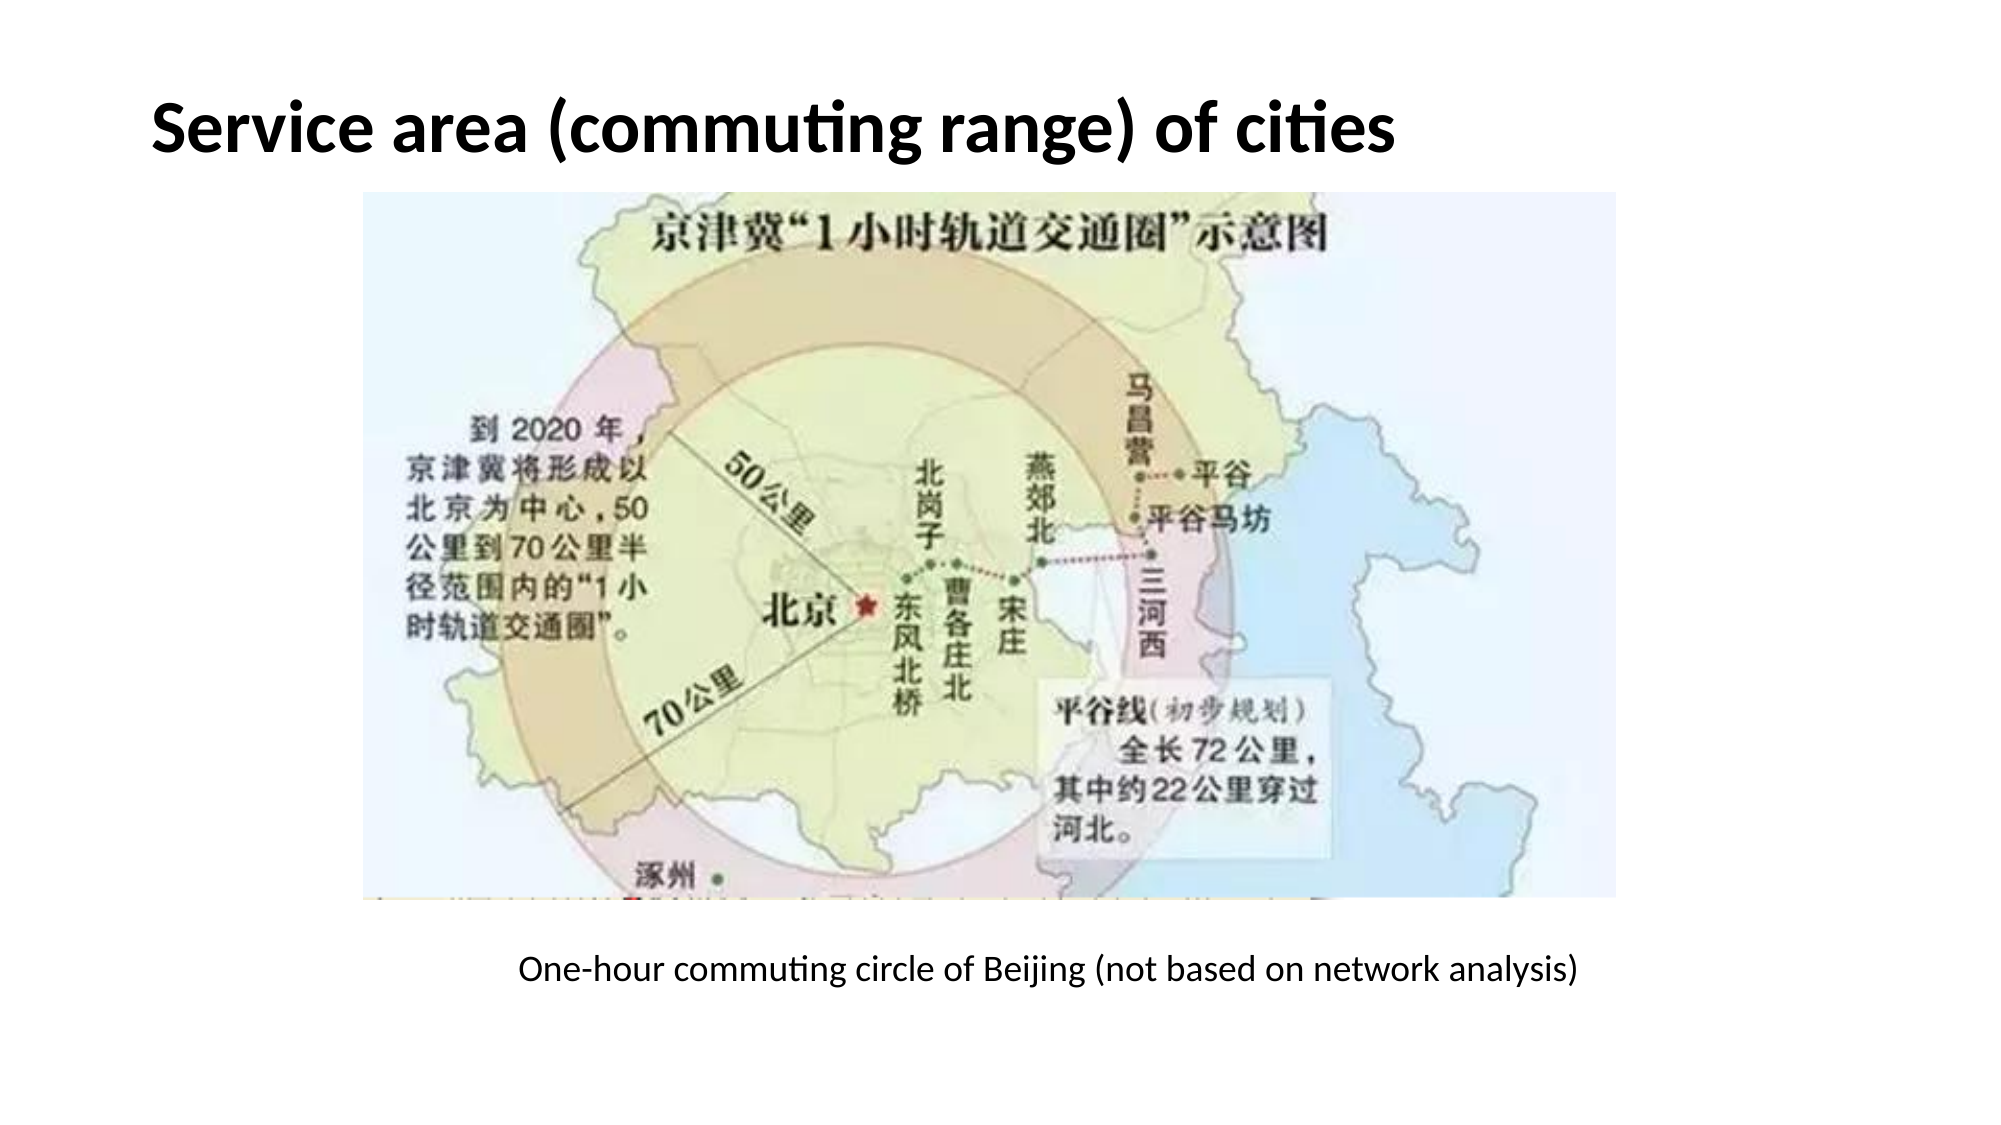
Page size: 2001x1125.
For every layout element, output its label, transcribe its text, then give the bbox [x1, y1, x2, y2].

picture [363, 192, 1616, 900]
text_box One-hour commuting circle of Beijing (not based on network analysis) [503, 936, 1596, 996]
text_box Service area (commuting range) of cities [136, 70, 1413, 176]
